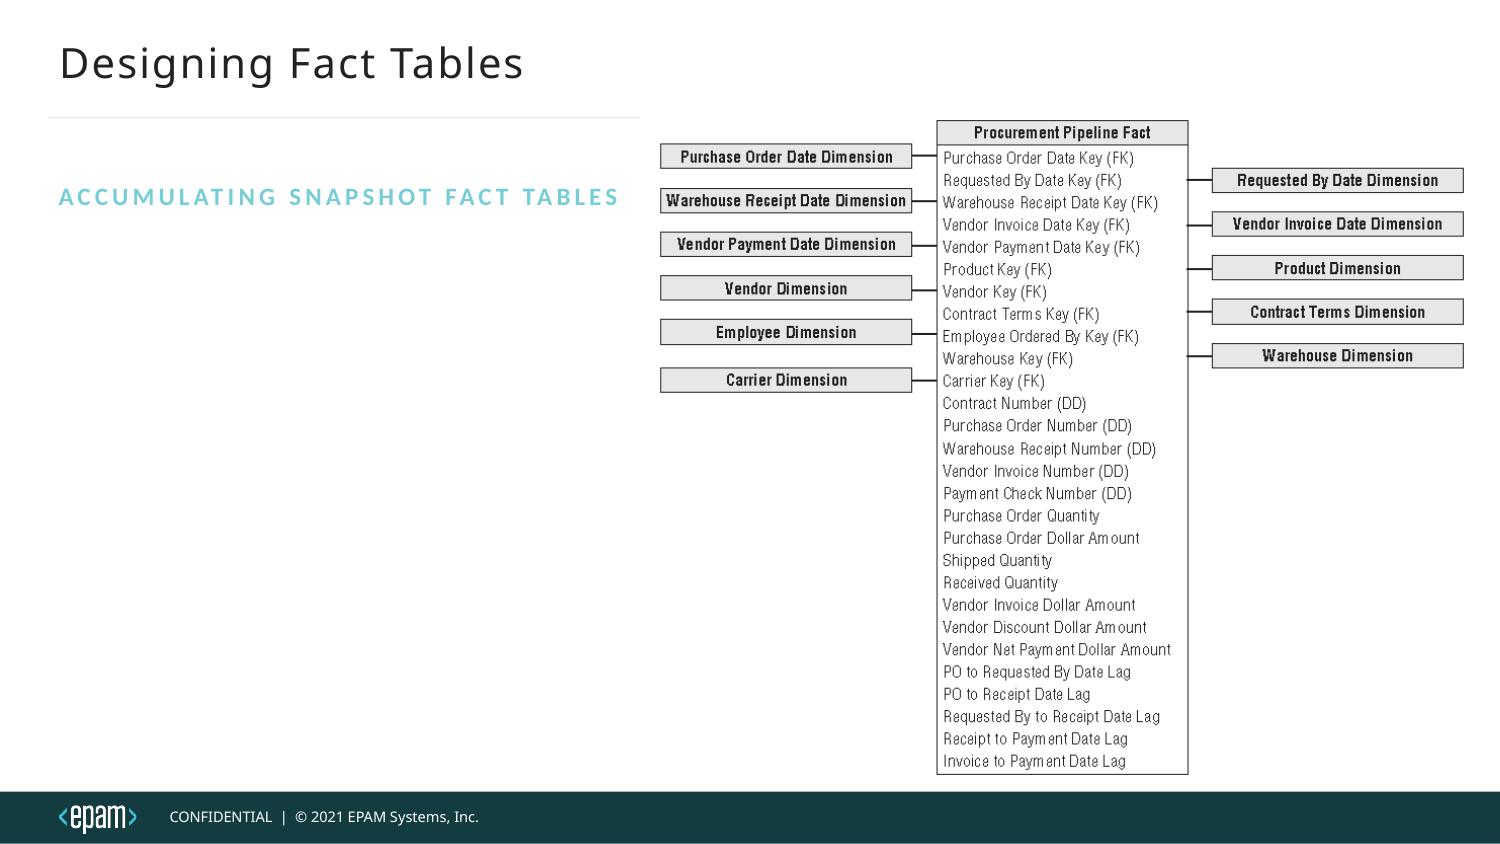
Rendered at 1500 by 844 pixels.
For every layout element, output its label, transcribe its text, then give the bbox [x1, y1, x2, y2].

picture [640, 111, 1481, 783]
list Accumulating Snapshot Fact Tables [58, 177, 640, 234]
title Designing Fact Tables [59, 37, 1442, 87]
